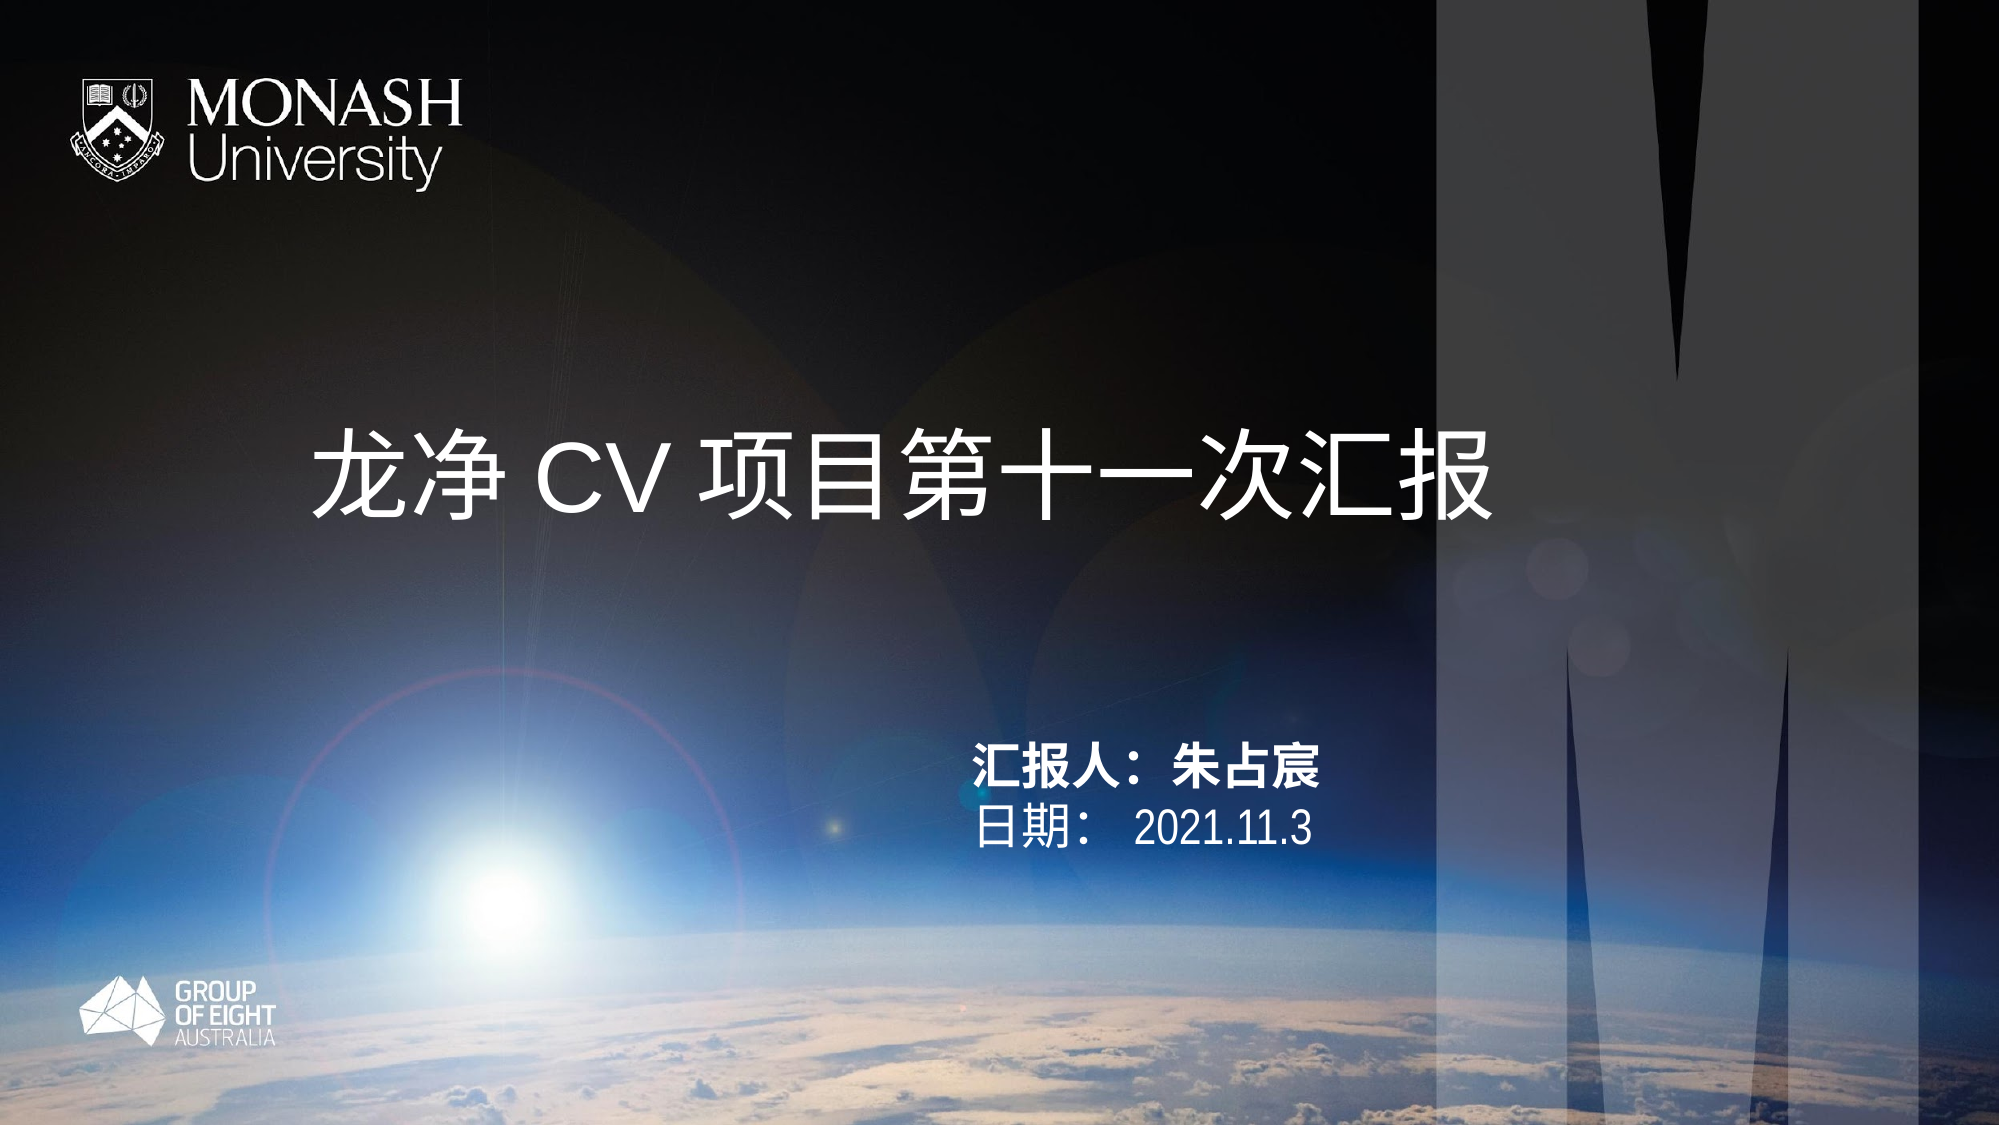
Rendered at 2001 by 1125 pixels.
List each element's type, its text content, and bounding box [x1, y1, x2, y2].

list 龙净CV项目第十一次汇报 [266, 405, 1540, 548]
picture [0, 0, 1999, 1125]
list 汇报人：朱占宸 日期：2021.11.3 [956, 726, 1521, 937]
